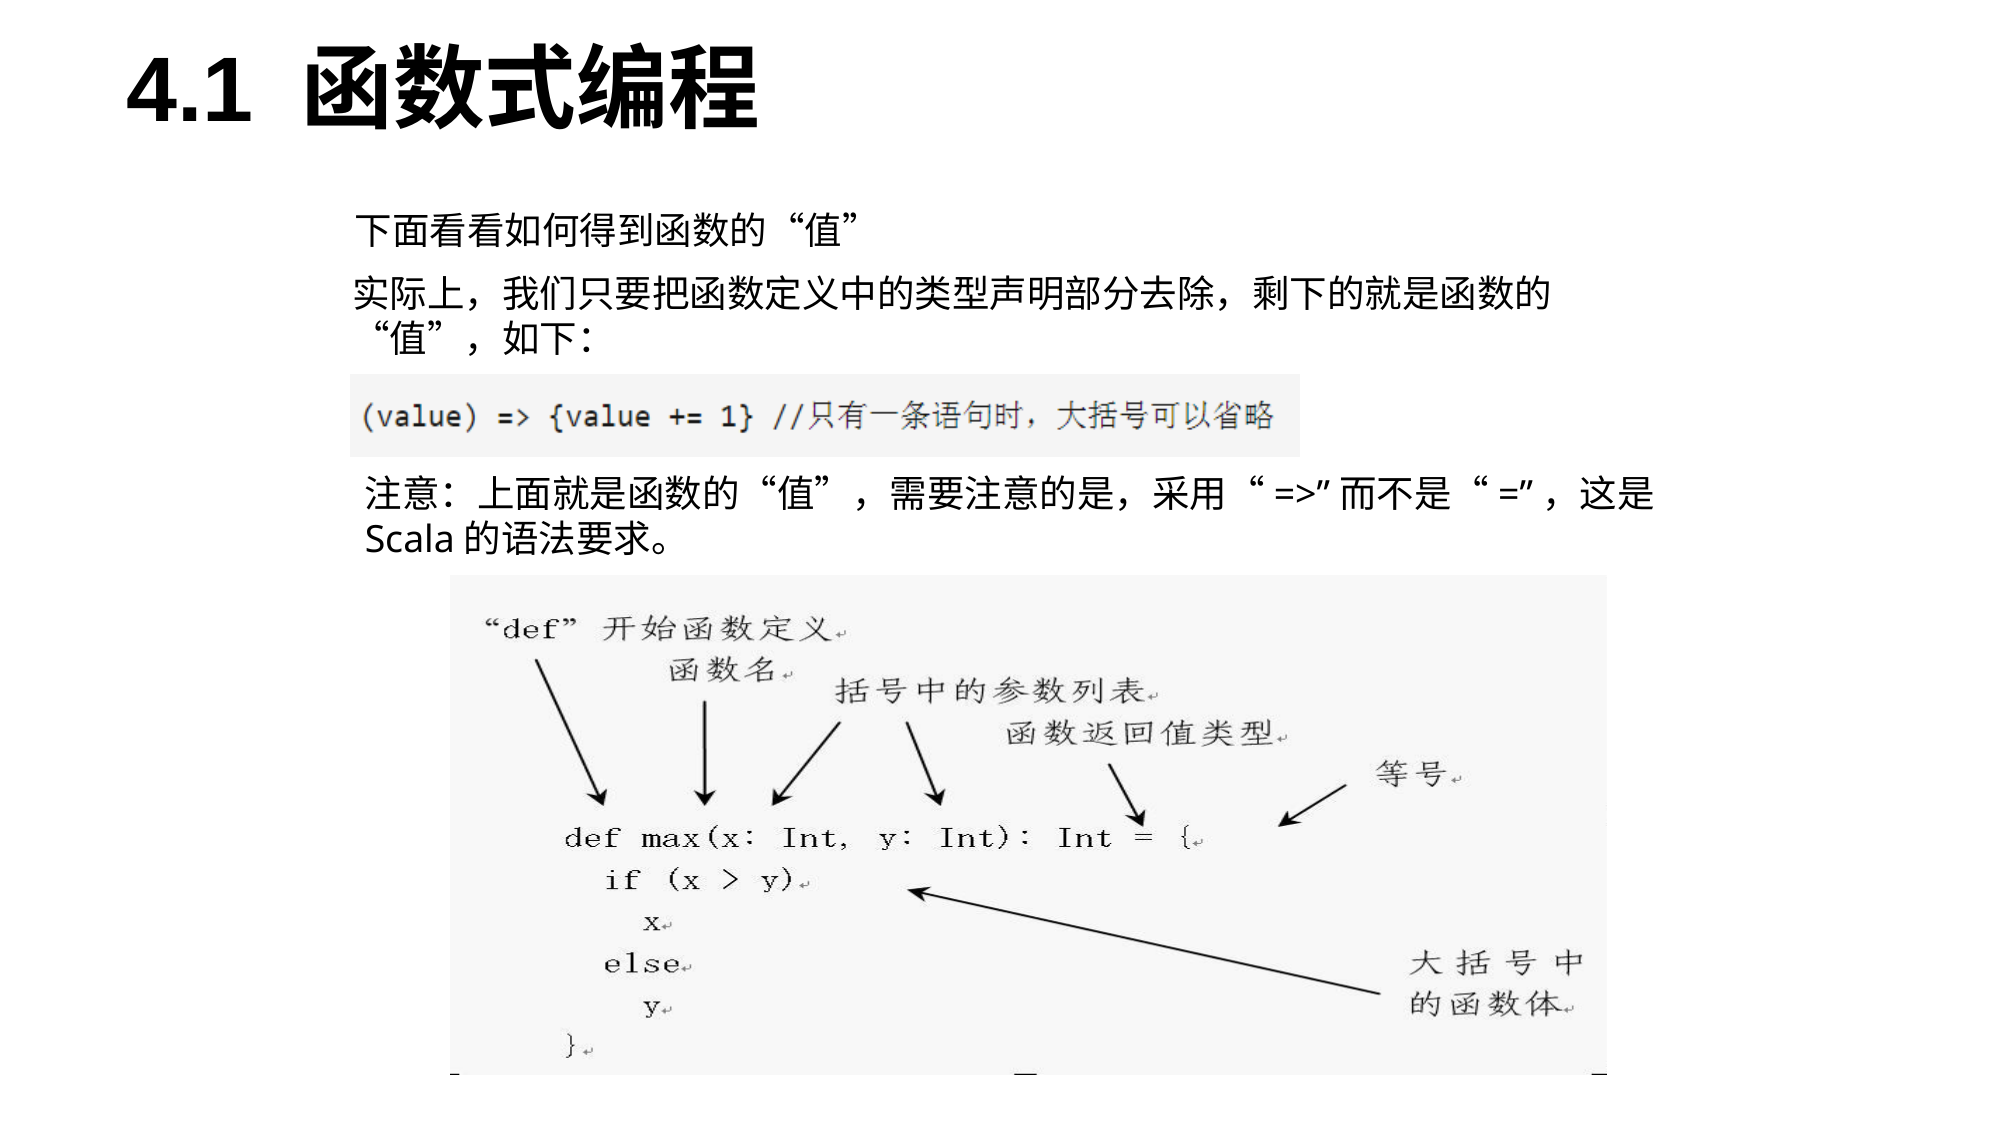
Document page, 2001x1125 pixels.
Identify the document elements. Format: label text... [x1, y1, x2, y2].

text_box 4.1 函数式编程 [111, 22, 1905, 161]
text_box 注意：上面就是函数的“值”，需要注意的是，采用“=>”而不是“=”，这是Scala的语法要求。 [350, 462, 1675, 568]
picture [349, 374, 1301, 457]
text_box 下面看看如何得到函数的“值” [340, 199, 895, 260]
picture [449, 574, 1607, 1076]
text_box 实际上，我们只要把函数定义中的类型声明部分去除，剩下的就是函数的“值”，如下： [337, 262, 1650, 368]
